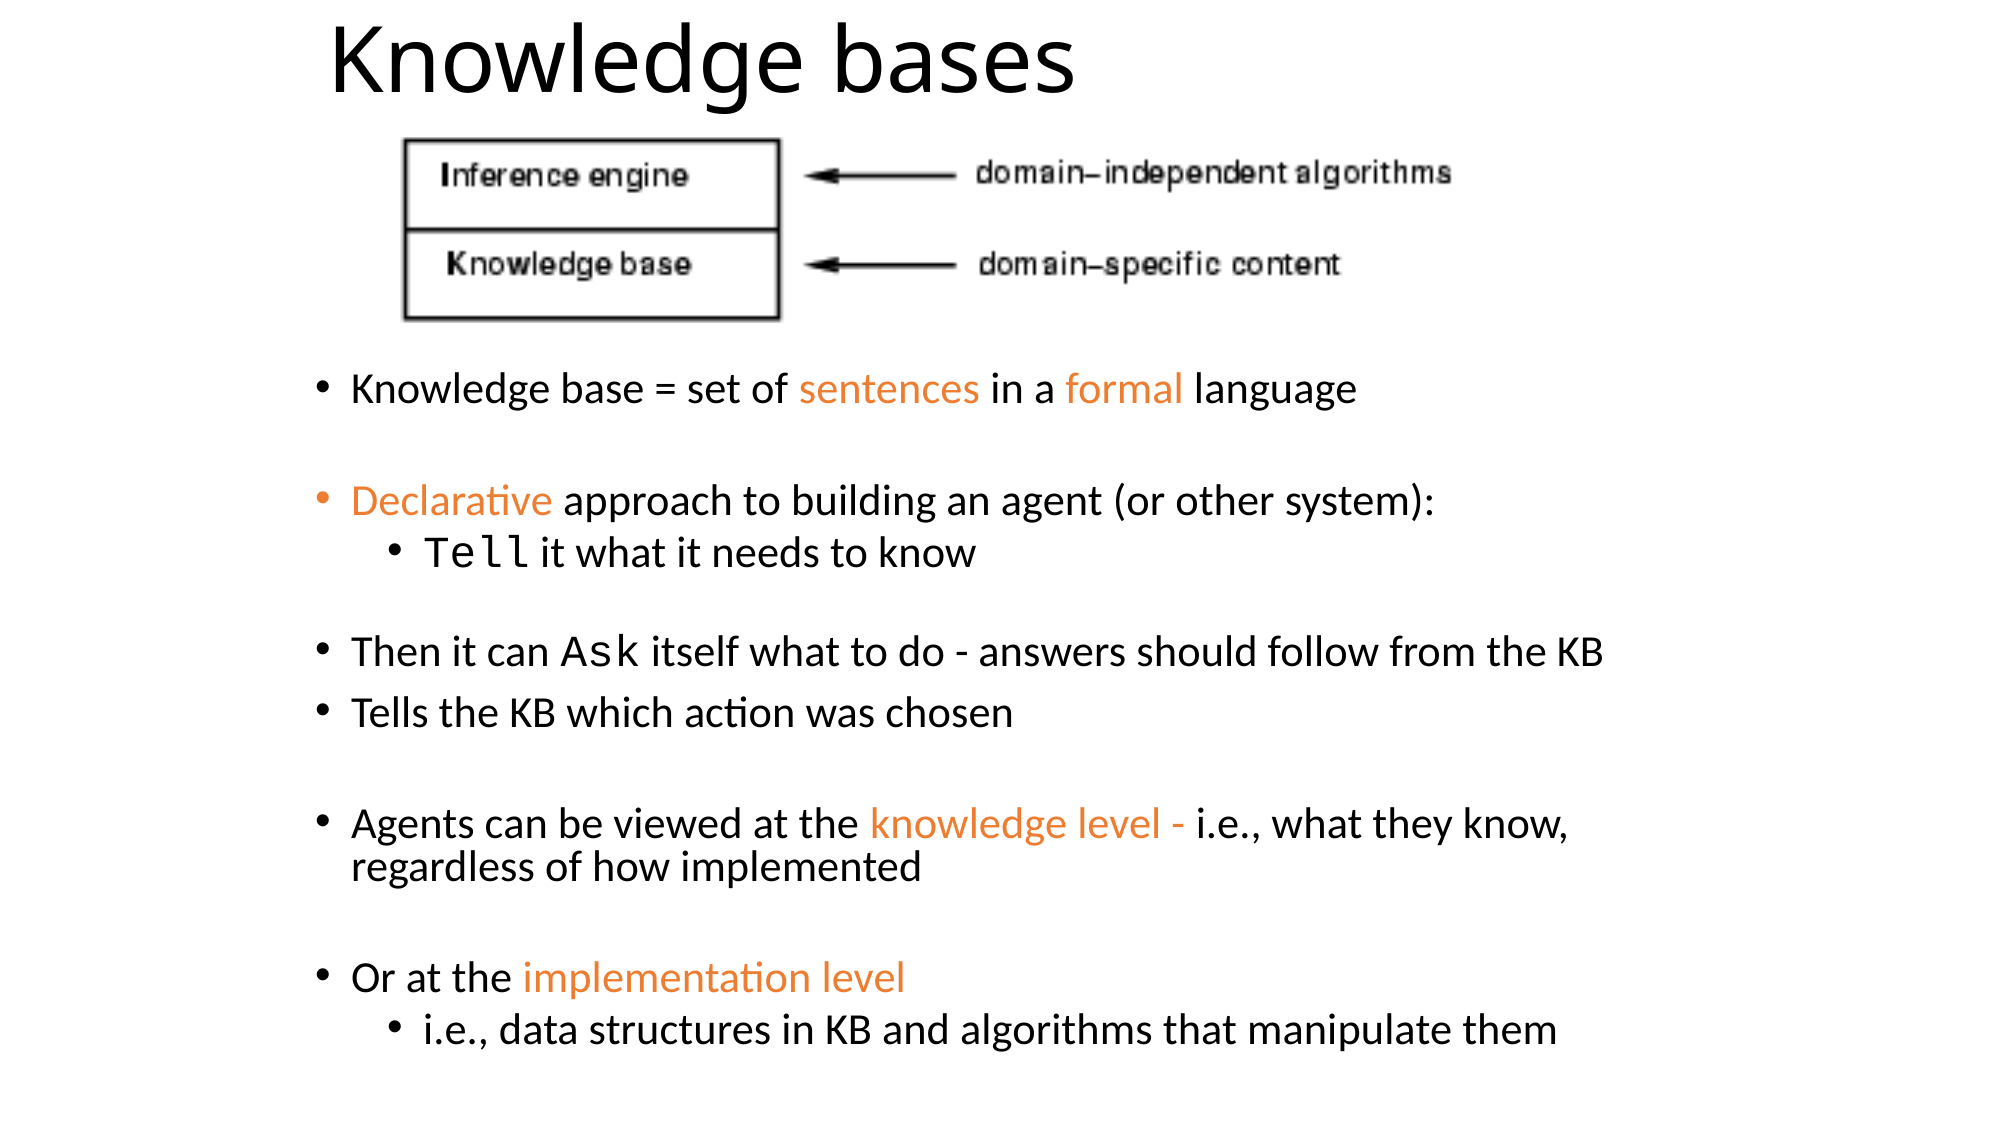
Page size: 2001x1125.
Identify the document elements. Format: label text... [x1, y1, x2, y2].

list Knowledge base = set of sentences in a formal language Declarative approach to building an agent (or other system): Tell it what it needs to know Then it can Ask itself what to do - answers should follow from the KB Tells the KB which action was chosen Agents can be viewed at the knowledge level - i.e., what they know, regardless of how implemented Or at the implementation level i.e., data structures in KB and algorithms that manipulate them [300, 362, 1713, 1075]
title Knowledge bases [312, 0, 1663, 125]
picture [399, 137, 1475, 326]
